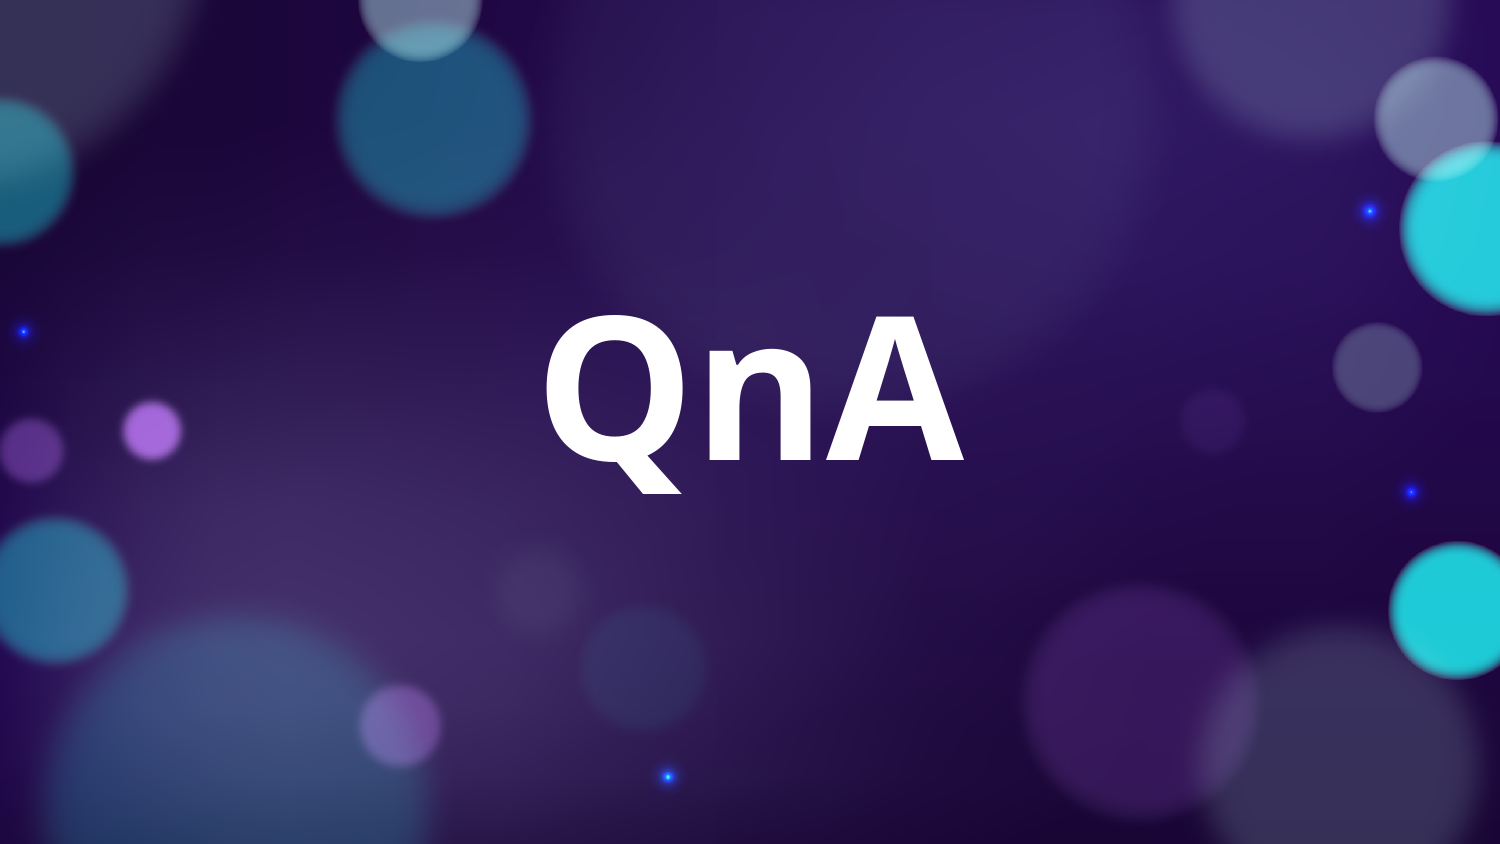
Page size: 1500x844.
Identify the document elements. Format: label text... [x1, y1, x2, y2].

picture [0, 0, 1500, 844]
title QnA [484, 82, 980, 680]
